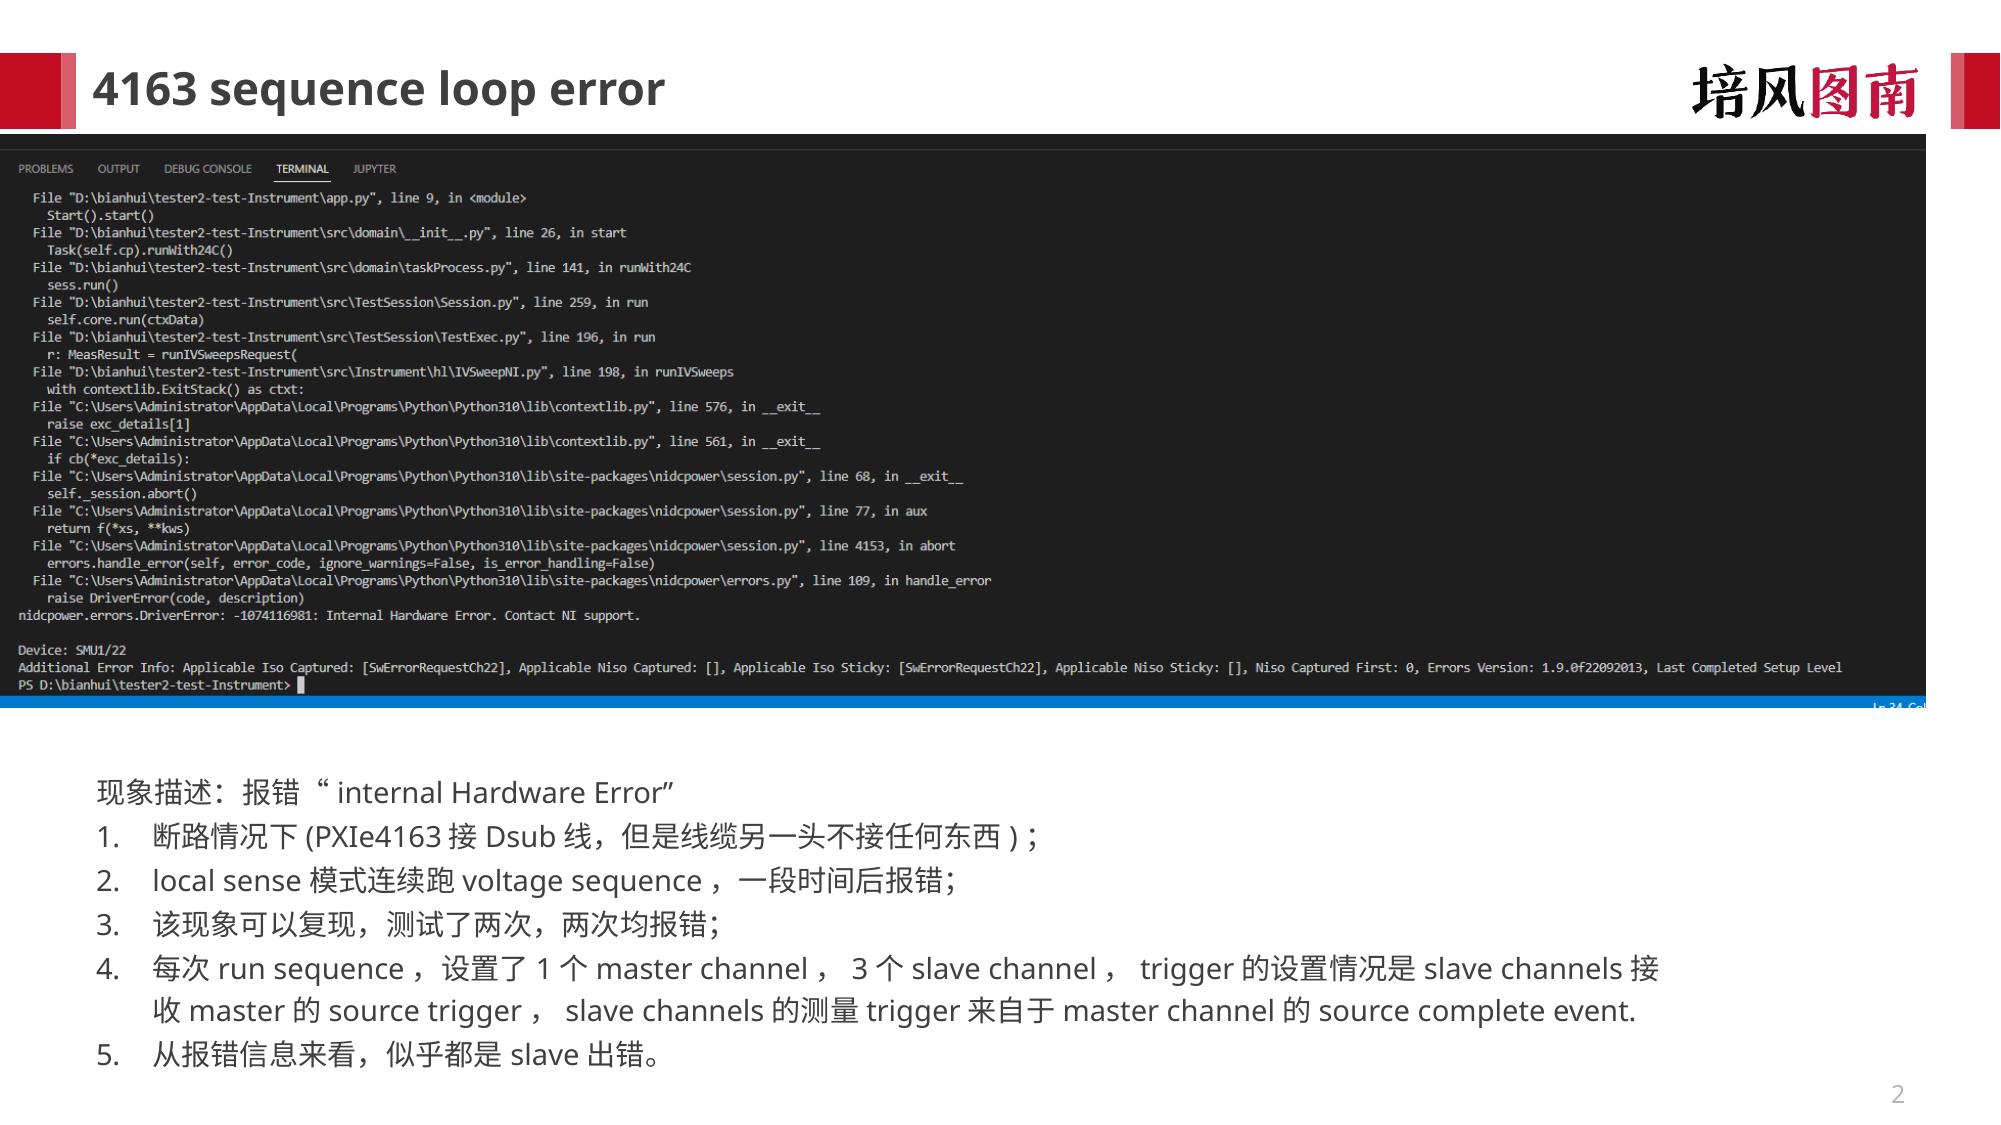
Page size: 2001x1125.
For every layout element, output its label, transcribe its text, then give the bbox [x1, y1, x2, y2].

title 4163 sequence loop error [77, 58, 1586, 122]
text_box 现象描述：报错“internal Hardware Error” 断路情况下(PXIe4163接Dsub线，但是线缆另一头不接任何东西)； local sense模式连续跑voltage sequence，一段时间后报错； 该现象可以复现，测试了两次，两次均报错； 每次run sequence，设置了1个master channel，3个slave channel，trigger的设置情况是slave channels接收master的source trigger，slave channels的测量trigger来自于master channel的source complete event. 从报错信息来看，似乎都是slave出错。 [77, 759, 1686, 1065]
slide_number 2 [1838, 1064, 1921, 1125]
picture [0, 134, 1926, 708]
picture [1688, 61, 1921, 123]
